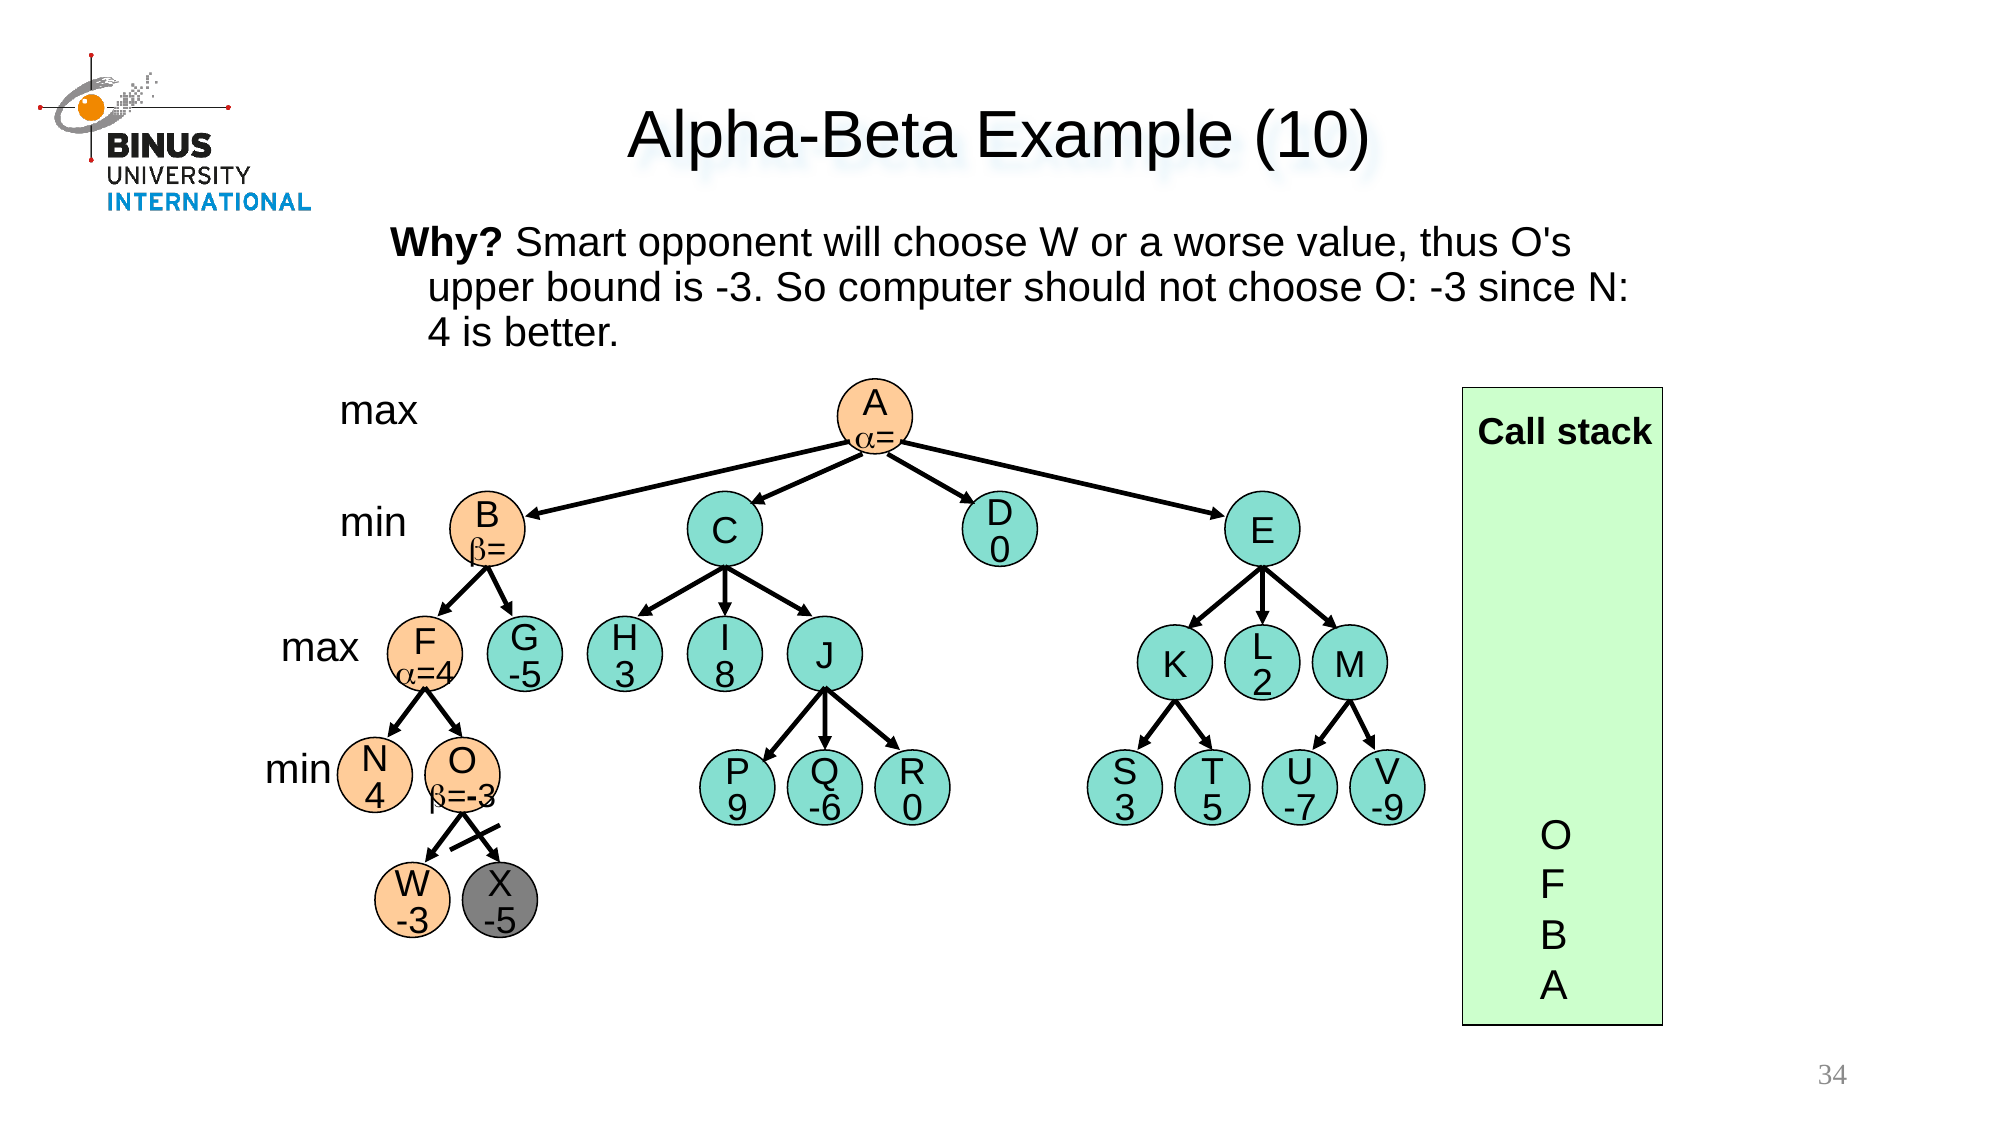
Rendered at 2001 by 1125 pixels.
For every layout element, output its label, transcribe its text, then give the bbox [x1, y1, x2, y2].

text_box A = [837, 378, 913, 454]
text_box S 3 [1087, 749, 1163, 825]
text_box [718, 568, 732, 617]
text_box I 8 [687, 616, 763, 692]
picture [0, 0, 348, 269]
text_box [1262, 566, 1338, 629]
text_box [525, 441, 851, 520]
text_box [1462, 460, 1663, 1025]
text_box max [324, 375, 434, 440]
text_box [724, 566, 813, 617]
slide_number 34 [1412, 1042, 1863, 1103]
text_box [424, 687, 463, 738]
text_box P 9 [699, 749, 775, 825]
text_box B [1525, 900, 1583, 965]
text_box N 4 [347, 737, 413, 813]
text_box max [266, 612, 375, 678]
text_box G -5 [487, 616, 563, 692]
text_box O =-3 [424, 737, 500, 812]
text_box L 2 [1224, 624, 1300, 700]
text_box A [1525, 965, 1583, 1015]
text_box [1462, 387, 1663, 399]
text_box [818, 689, 832, 751]
text_box [762, 688, 825, 763]
text_box C [687, 491, 763, 567]
text_box [824, 687, 901, 751]
text_box B = [449, 491, 525, 567]
text_box Alpha-Beta Example (10) [350, 62, 1650, 200]
text_box [387, 688, 425, 738]
text_box K [1137, 624, 1213, 700]
text_box D 0 [962, 491, 1038, 567]
list Why? Smart opponent will choose W or a worse value, thus O's upper bound is -3. So computer should not choose O: -3 since N: 4 is better. [375, 219, 1650, 375]
text_box [1256, 567, 1269, 625]
text_box Q -6 [787, 750, 863, 825]
text_box [1137, 701, 1175, 751]
text_box W -3 [374, 862, 449, 938]
text_box [1312, 701, 1350, 751]
text_box [437, 566, 487, 617]
text_box min [250, 734, 348, 800]
text_box Call stack [1462, 399, 1668, 460]
text_box [887, 453, 976, 504]
text_box [1174, 699, 1213, 751]
text_box V -9 [1349, 749, 1425, 825]
text_box U -7 [1262, 749, 1338, 825]
text_box E [1224, 491, 1300, 567]
text_box [899, 441, 1225, 520]
text_box M [1312, 624, 1388, 700]
text_box J [787, 616, 863, 692]
text_box F [1525, 865, 1581, 915]
text_box [1349, 699, 1375, 751]
text_box H 3 [587, 616, 663, 692]
text_box [750, 453, 863, 505]
text_box [637, 566, 725, 617]
text_box [487, 566, 513, 617]
text_box min [325, 487, 423, 553]
text_box [424, 830, 449, 863]
text_box O [1525, 800, 1588, 865]
text_box T 5 [1174, 749, 1250, 825]
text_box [449, 812, 538, 938]
text_box F =4 [387, 616, 463, 692]
text_box R 0 [874, 749, 950, 825]
text_box [1187, 566, 1262, 629]
